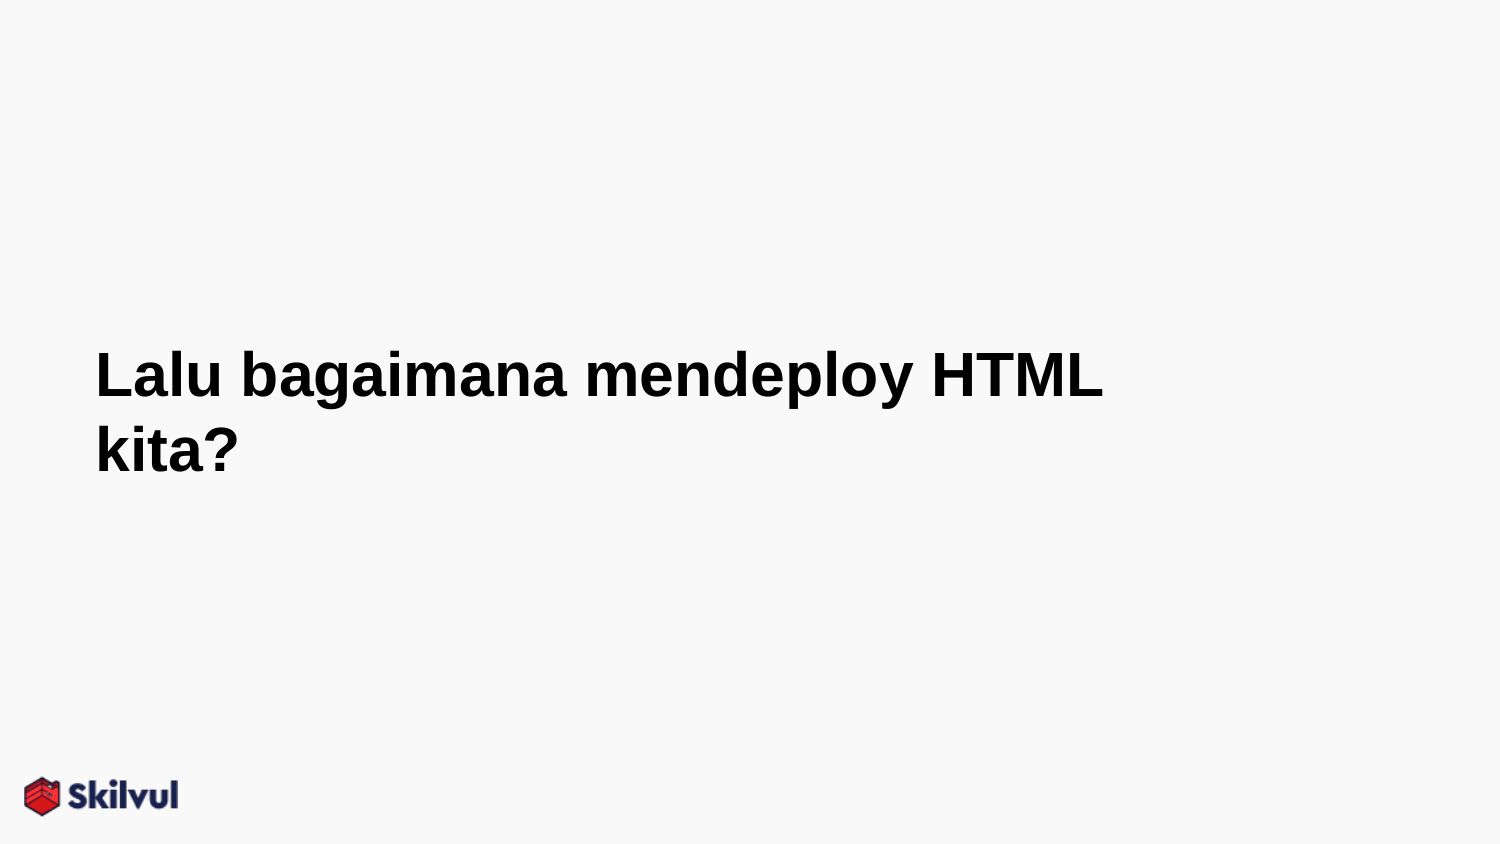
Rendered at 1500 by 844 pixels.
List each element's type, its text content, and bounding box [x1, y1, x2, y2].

title Lalu bagaimana mendeploy HTML kita? [80, 73, 1125, 745]
picture [24, 774, 178, 819]
